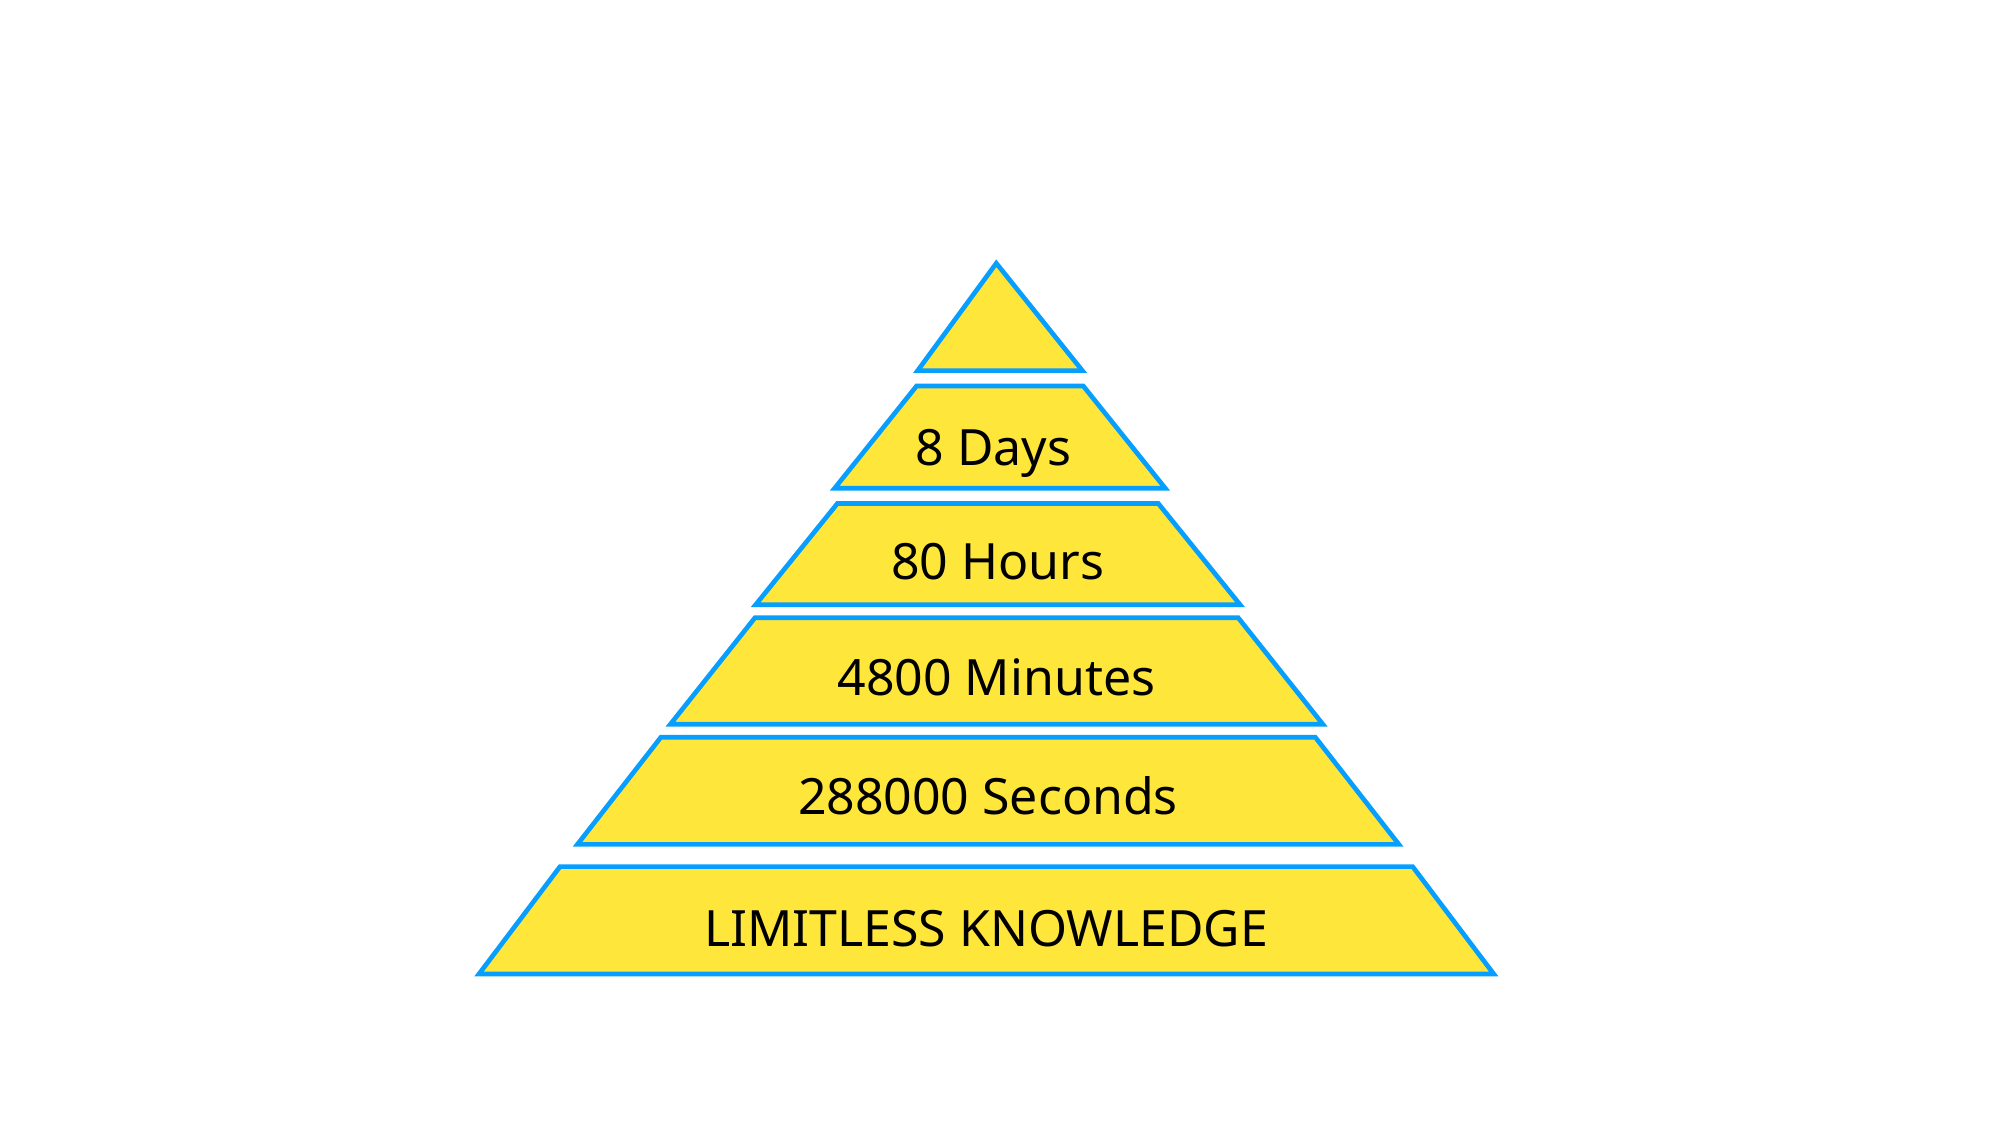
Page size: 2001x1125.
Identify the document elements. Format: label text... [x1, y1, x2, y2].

text_box 80 Hours [755, 503, 1241, 605]
text_box [917, 263, 1083, 371]
text_box 288000 Seconds [577, 737, 1399, 845]
text_box 8 Days [834, 385, 1166, 489]
text_box LIMITLESS KNOWLEDGE [478, 866, 1494, 974]
text_box 4800 Minutes [670, 617, 1323, 725]
